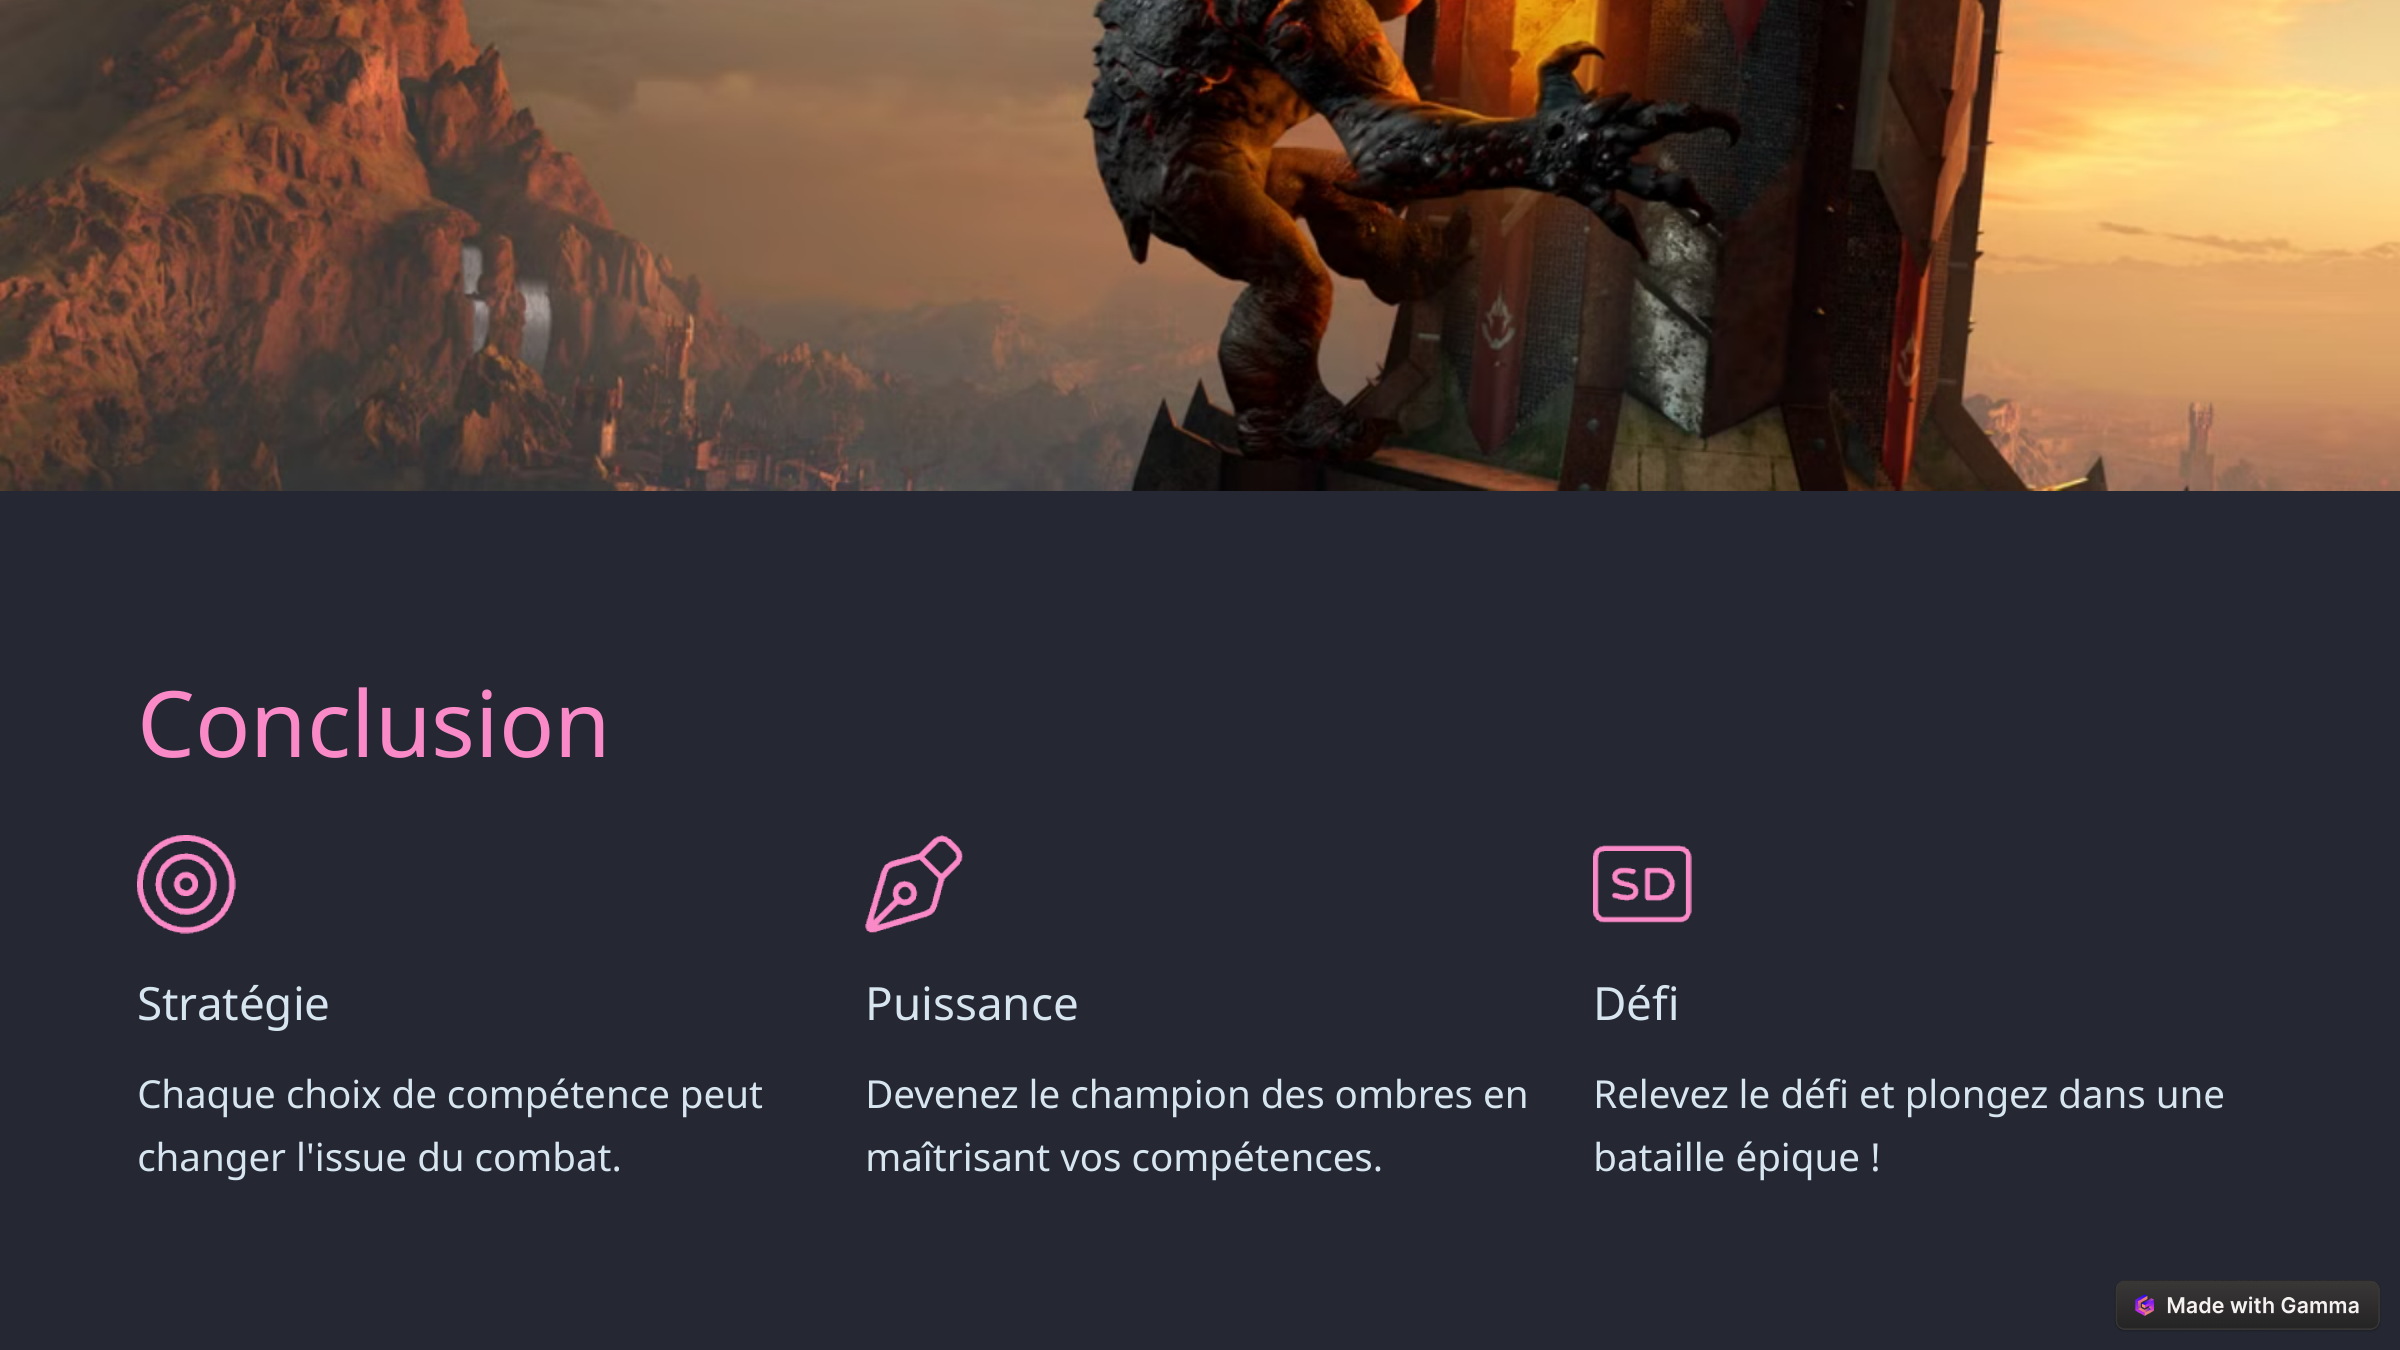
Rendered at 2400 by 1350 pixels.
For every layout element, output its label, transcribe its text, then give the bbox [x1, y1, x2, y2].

text_box Conclusion [137, 661, 1062, 777]
picture [865, 835, 964, 934]
text_box Relevez le défi et plongez dans une bataille épique ! [1593, 1054, 2263, 1180]
text_box Puissance [865, 972, 1328, 1031]
text_box Devenez le champion des ombres en maîtrisant vos compétences. [865, 1054, 1535, 1180]
picture [0, 0, 2400, 491]
text_box Stratégie [137, 972, 600, 1031]
picture [1593, 835, 1692, 934]
picture [2106, 1271, 2389, 1339]
text_box Défi [1593, 972, 2056, 1031]
picture [137, 835, 236, 934]
text_box Chaque choix de compétence peut changer l'issue du combat. [137, 1054, 807, 1180]
